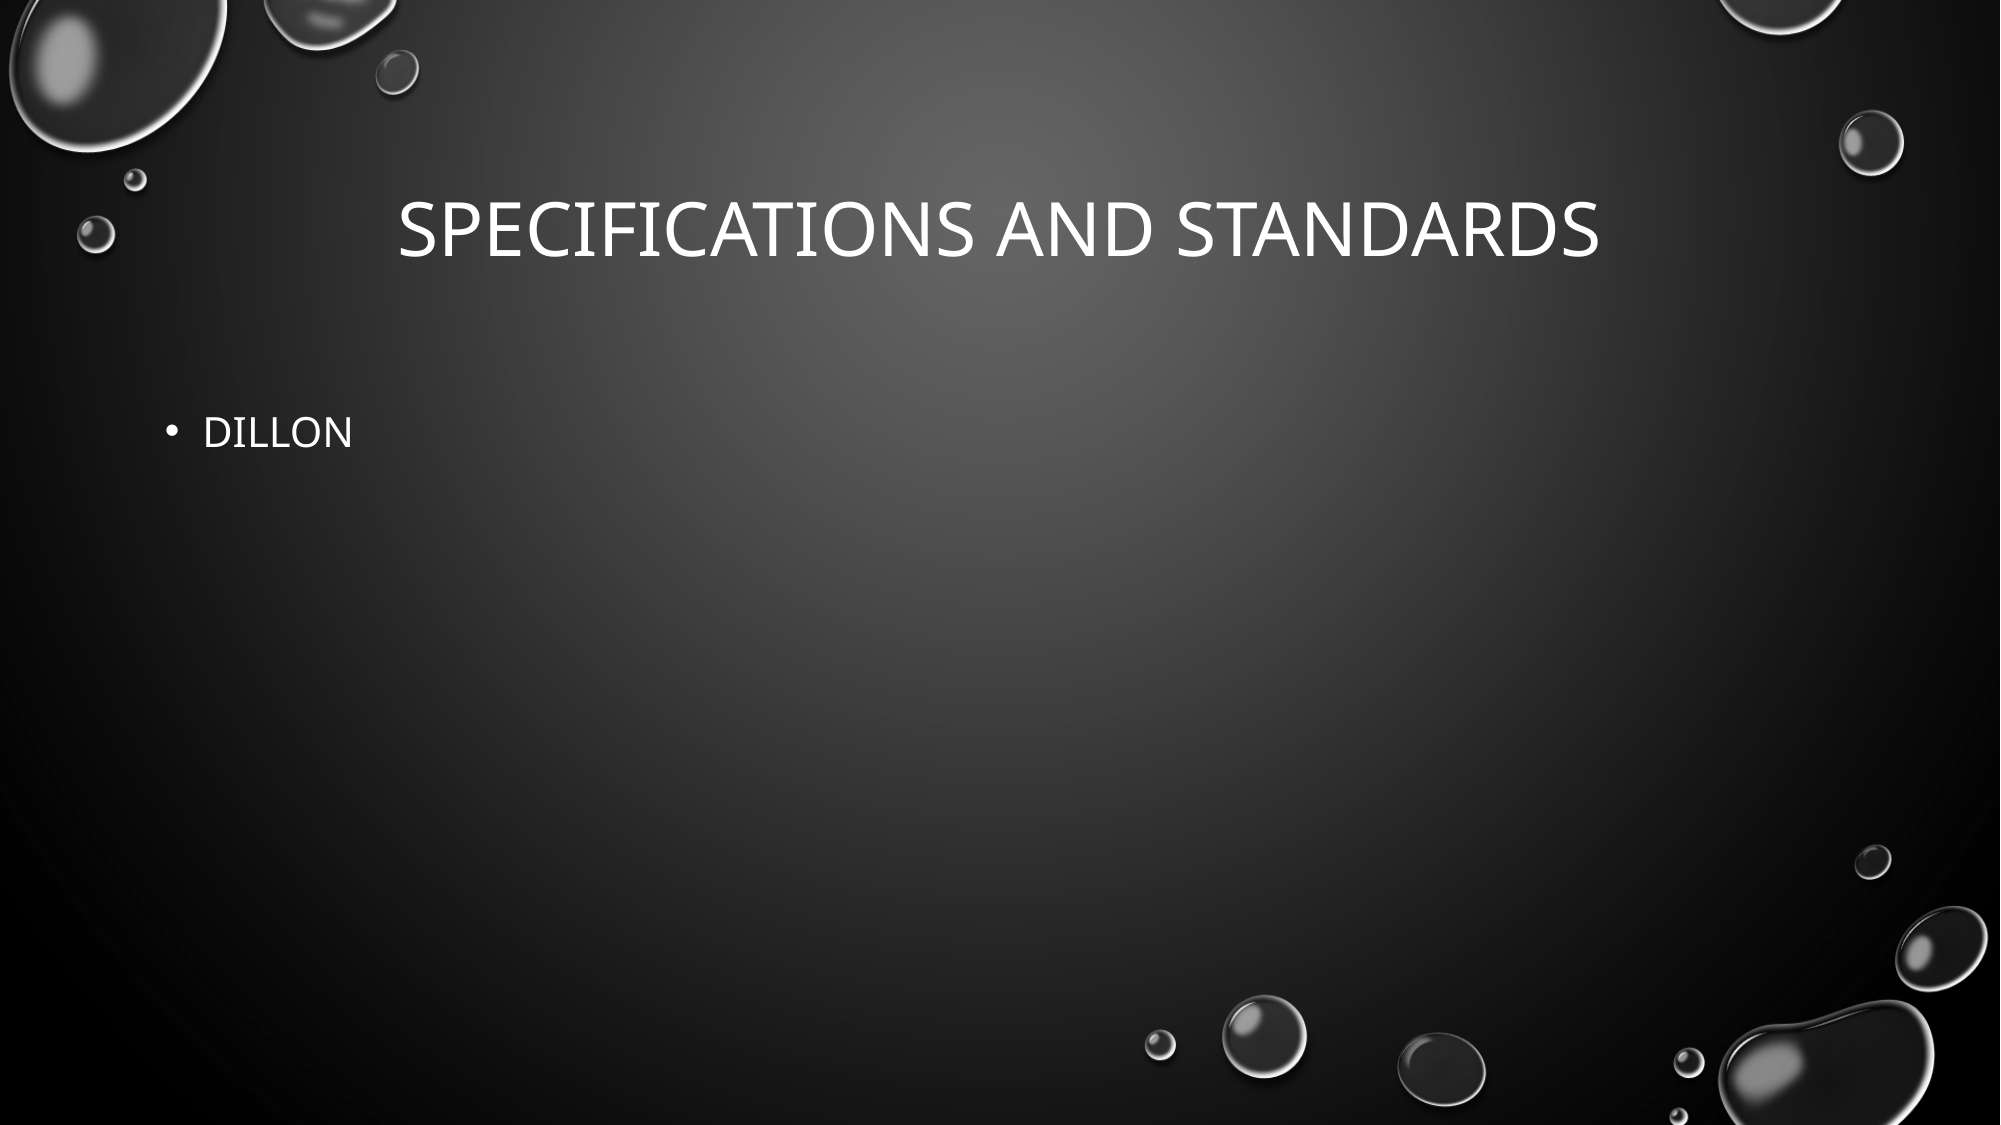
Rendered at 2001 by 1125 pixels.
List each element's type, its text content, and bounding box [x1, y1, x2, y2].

picture [0, 0, 2000, 1125]
title Specifications and standards [149, 101, 1851, 364]
list dillon [149, 388, 1850, 950]
